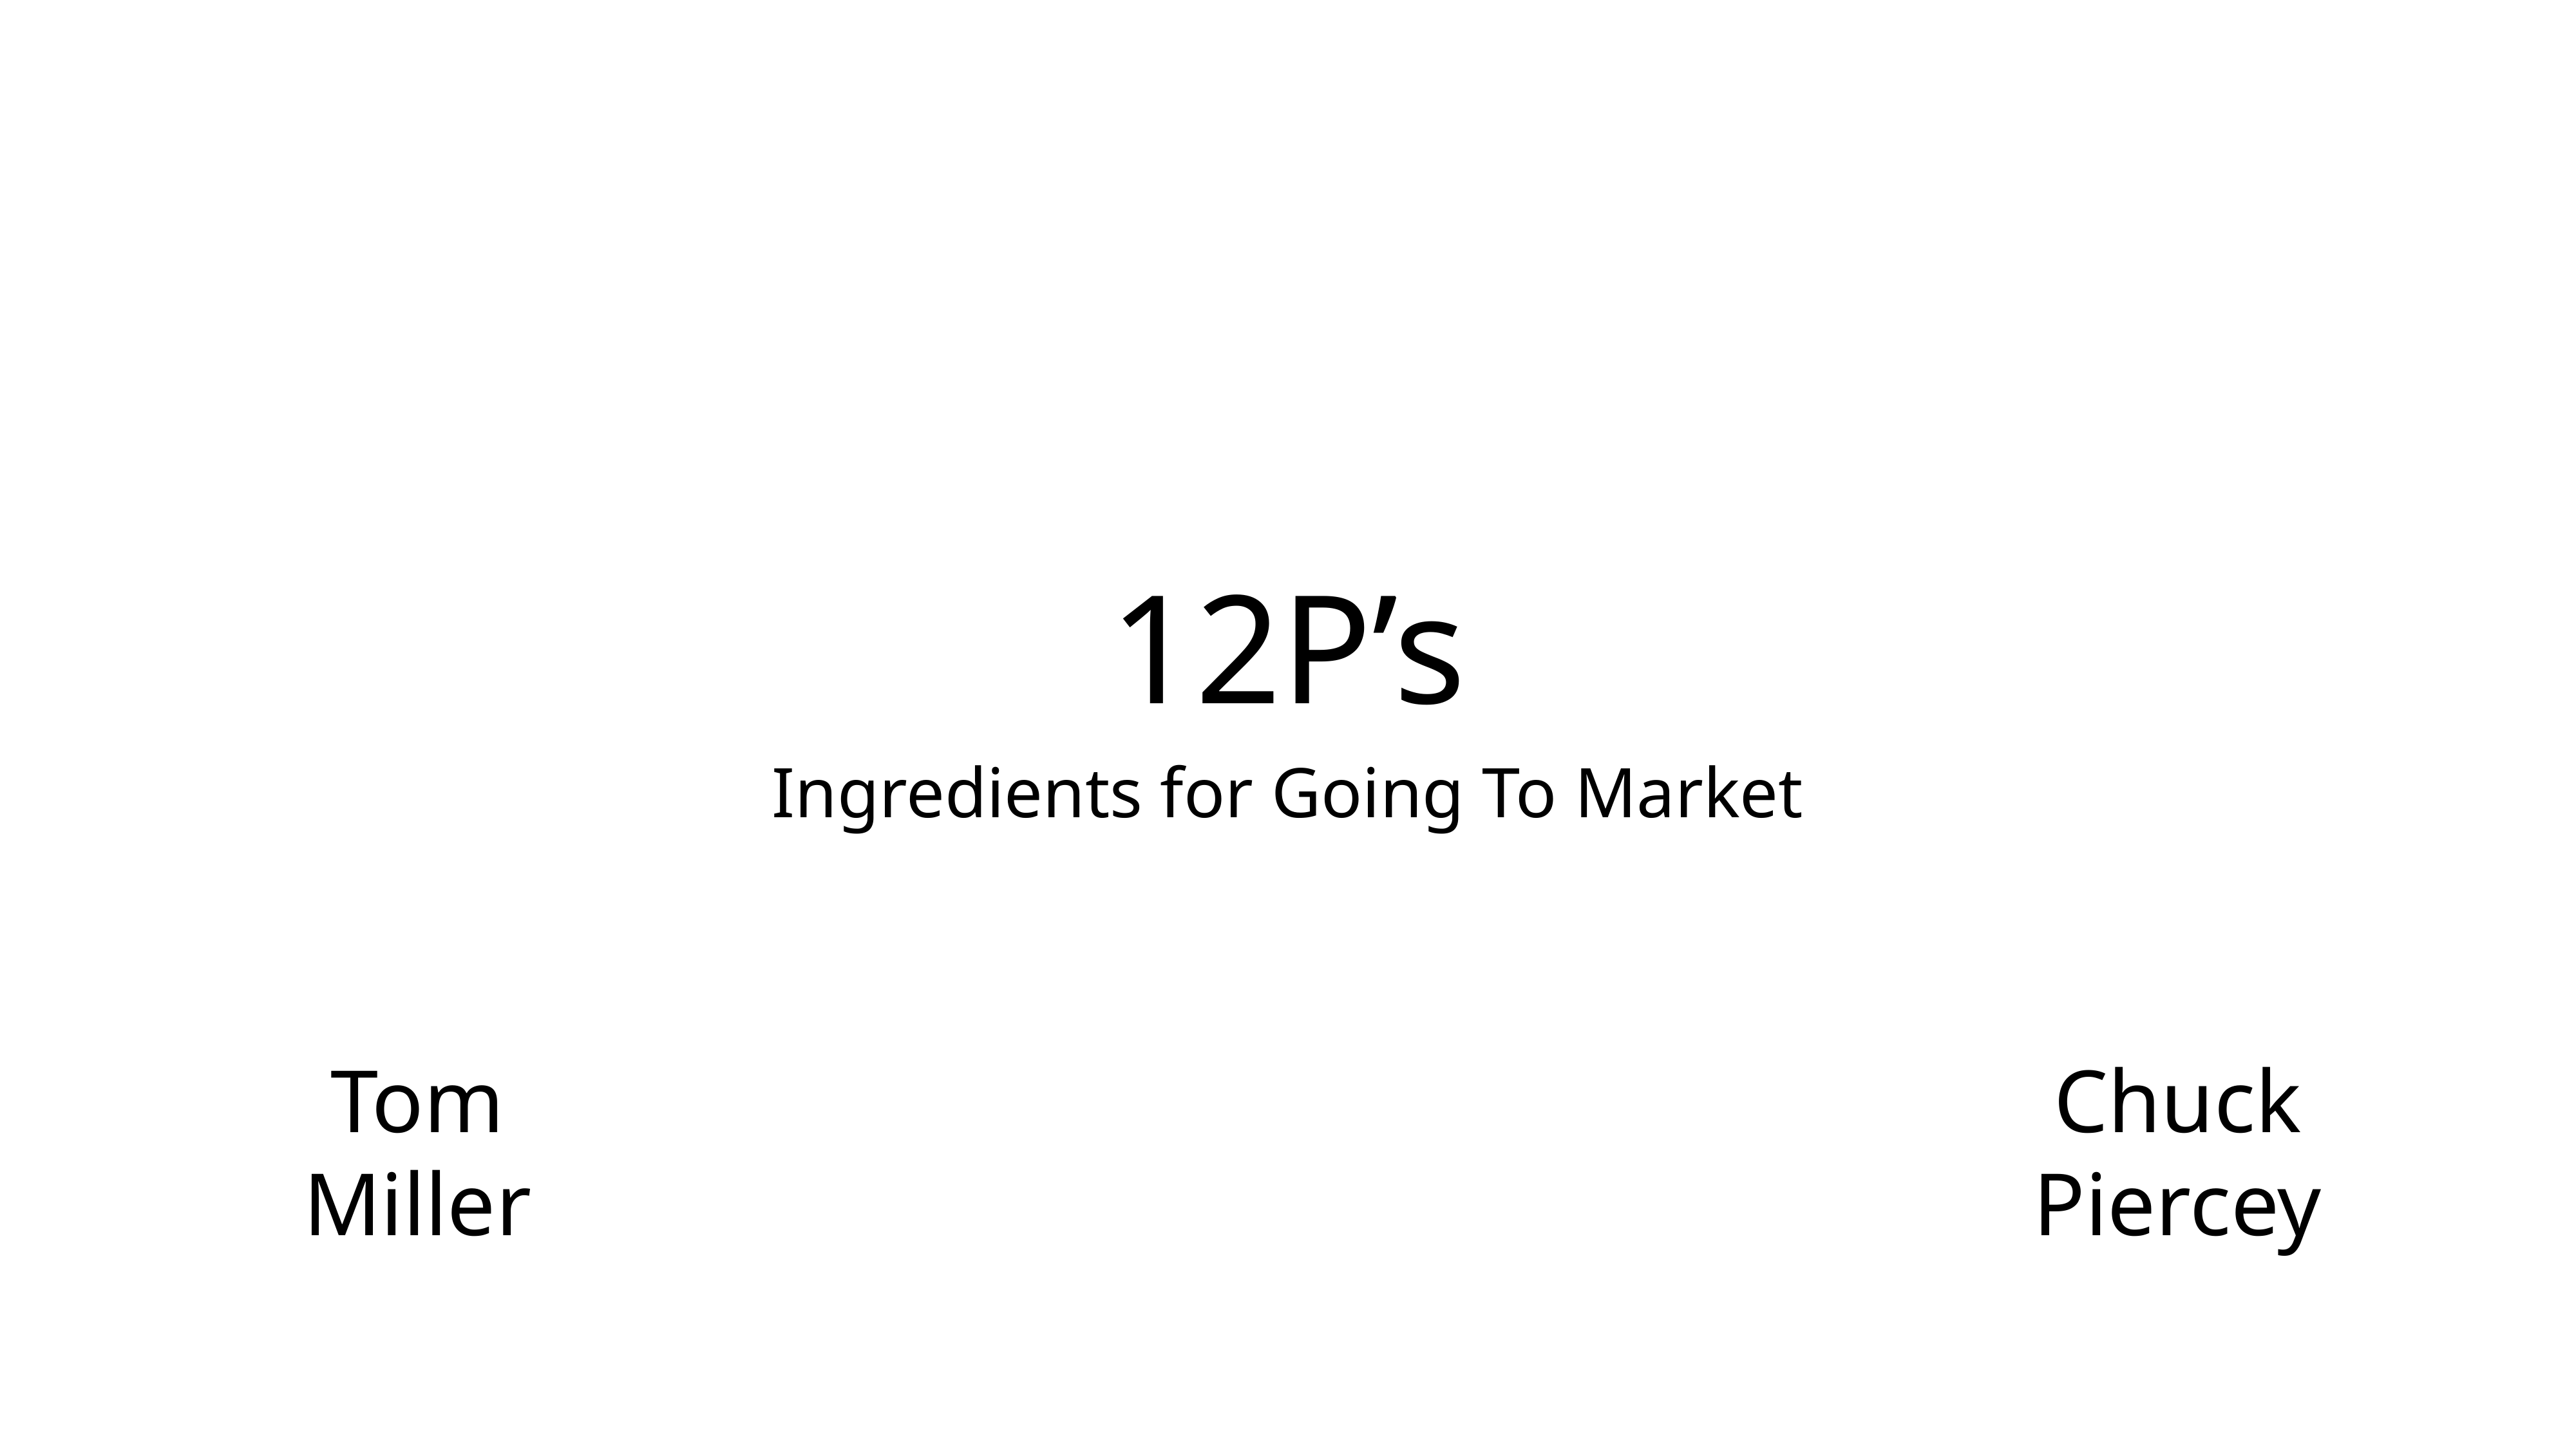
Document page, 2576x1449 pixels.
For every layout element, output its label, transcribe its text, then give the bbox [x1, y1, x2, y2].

text_box Chuck Piercey [1917, 1093, 2439, 1206]
title 12P’s [510, 243, 2065, 734]
list Ingredients for Going To Market [457, 749, 2119, 1180]
text_box Tom Miller [222, 1093, 613, 1206]
